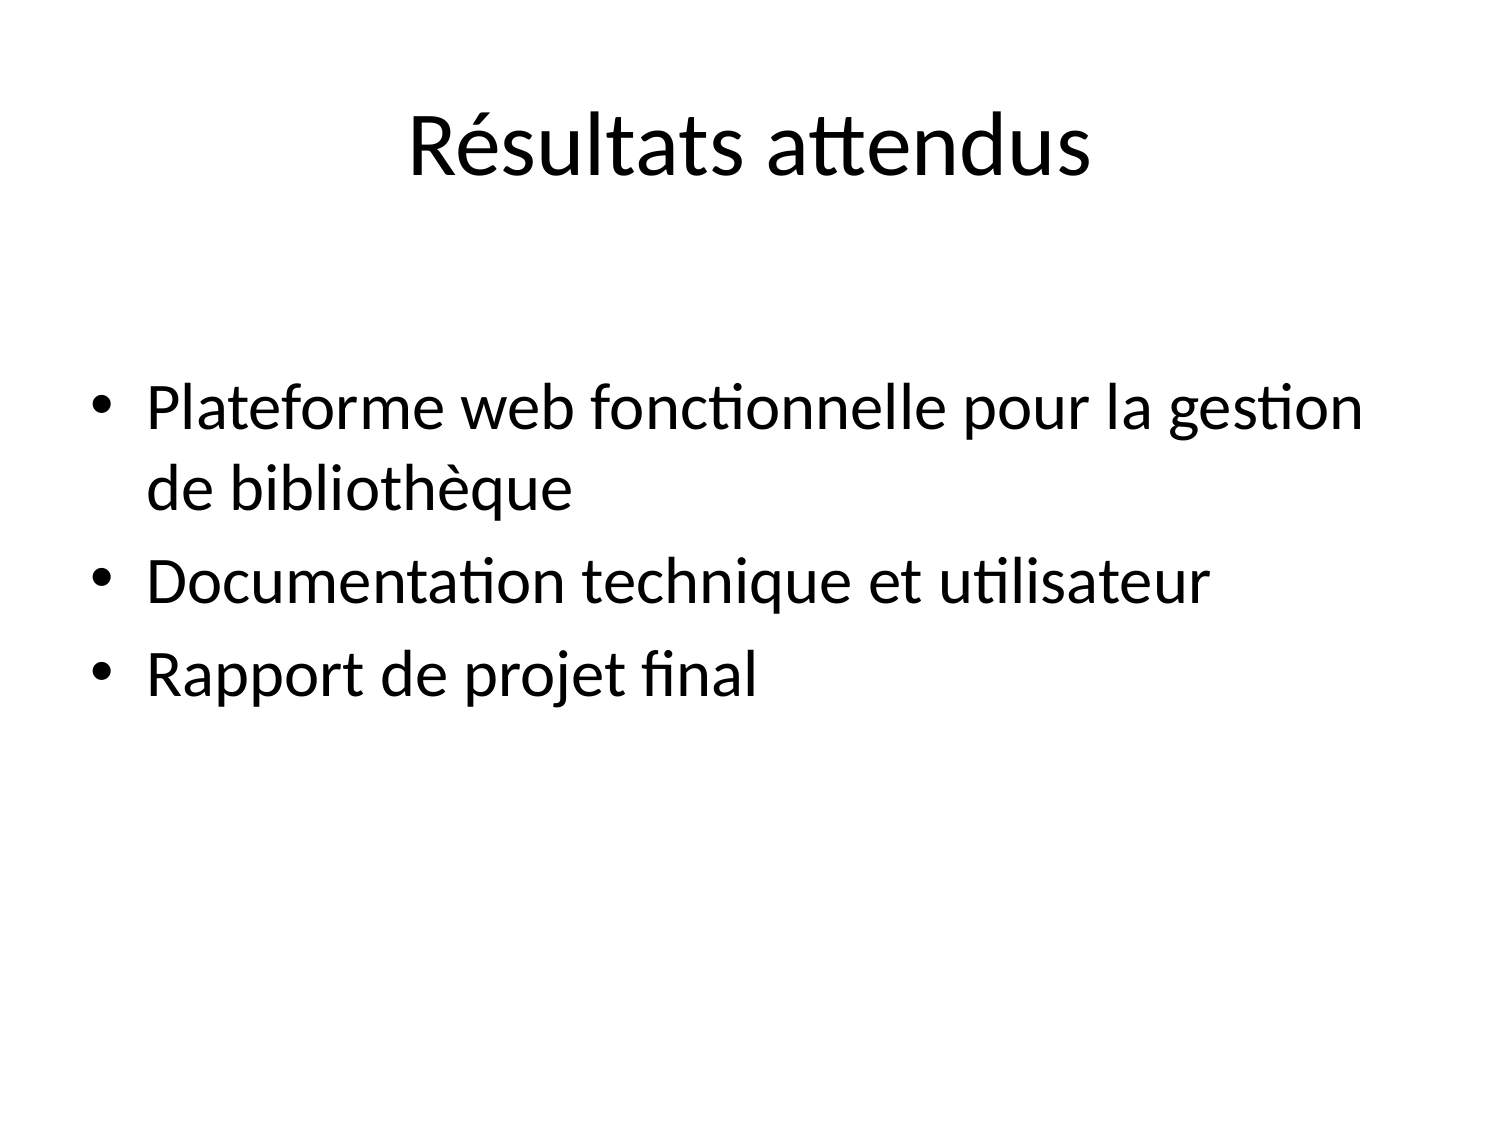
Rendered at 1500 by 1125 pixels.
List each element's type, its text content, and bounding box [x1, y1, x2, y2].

list Plateforme web fonctionnelle pour la gestion de bibliothèque Documentation technique et utilisateur Rapport de projet final [75, 262, 1425, 1005]
title Résultats attendus [75, 45, 1425, 233]
